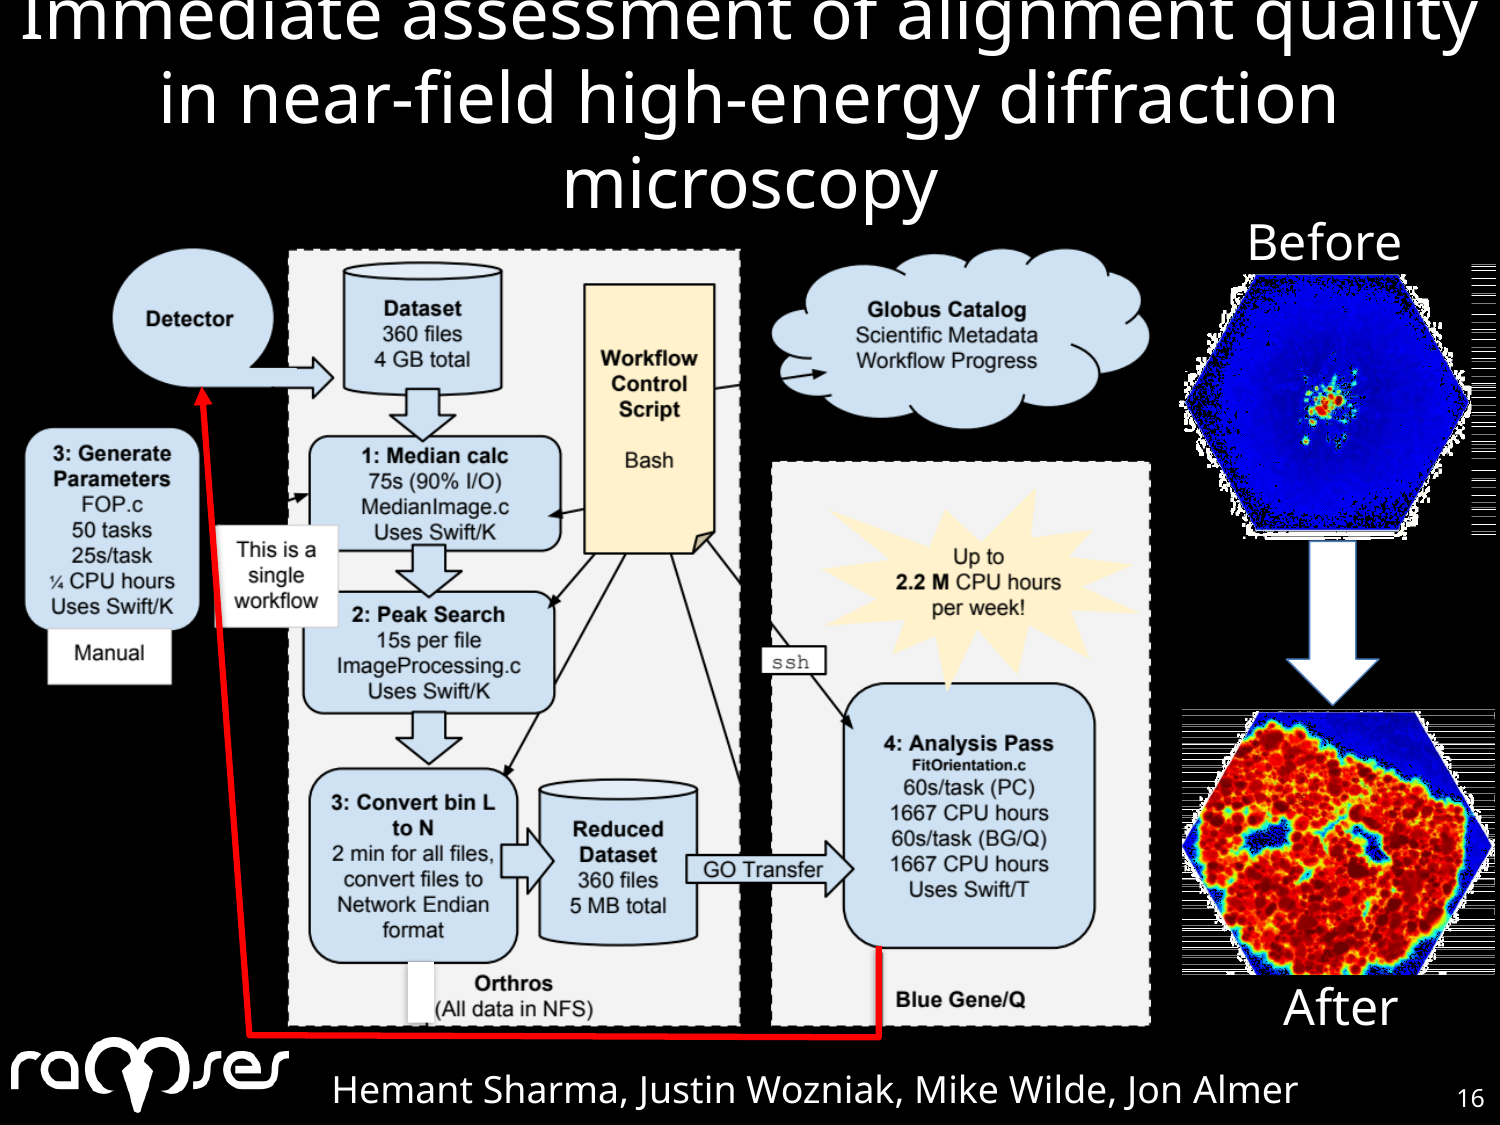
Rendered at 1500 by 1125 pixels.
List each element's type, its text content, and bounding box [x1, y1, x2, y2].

title Immediate assessment of alignment quality in near-field high-energy diffraction microscopy [0, 1, 1500, 190]
slide_number 16 [1437, 1074, 1500, 1125]
text_box Before [1231, 203, 1418, 259]
text_box Hemant Sharma, Justin Wozniak, Mike Wilde, Jon Almer [316, 1058, 1315, 1119]
text_box After [1268, 983, 1415, 1043]
text_box [1285, 550, 1380, 703]
picture [0, 201, 1496, 1121]
